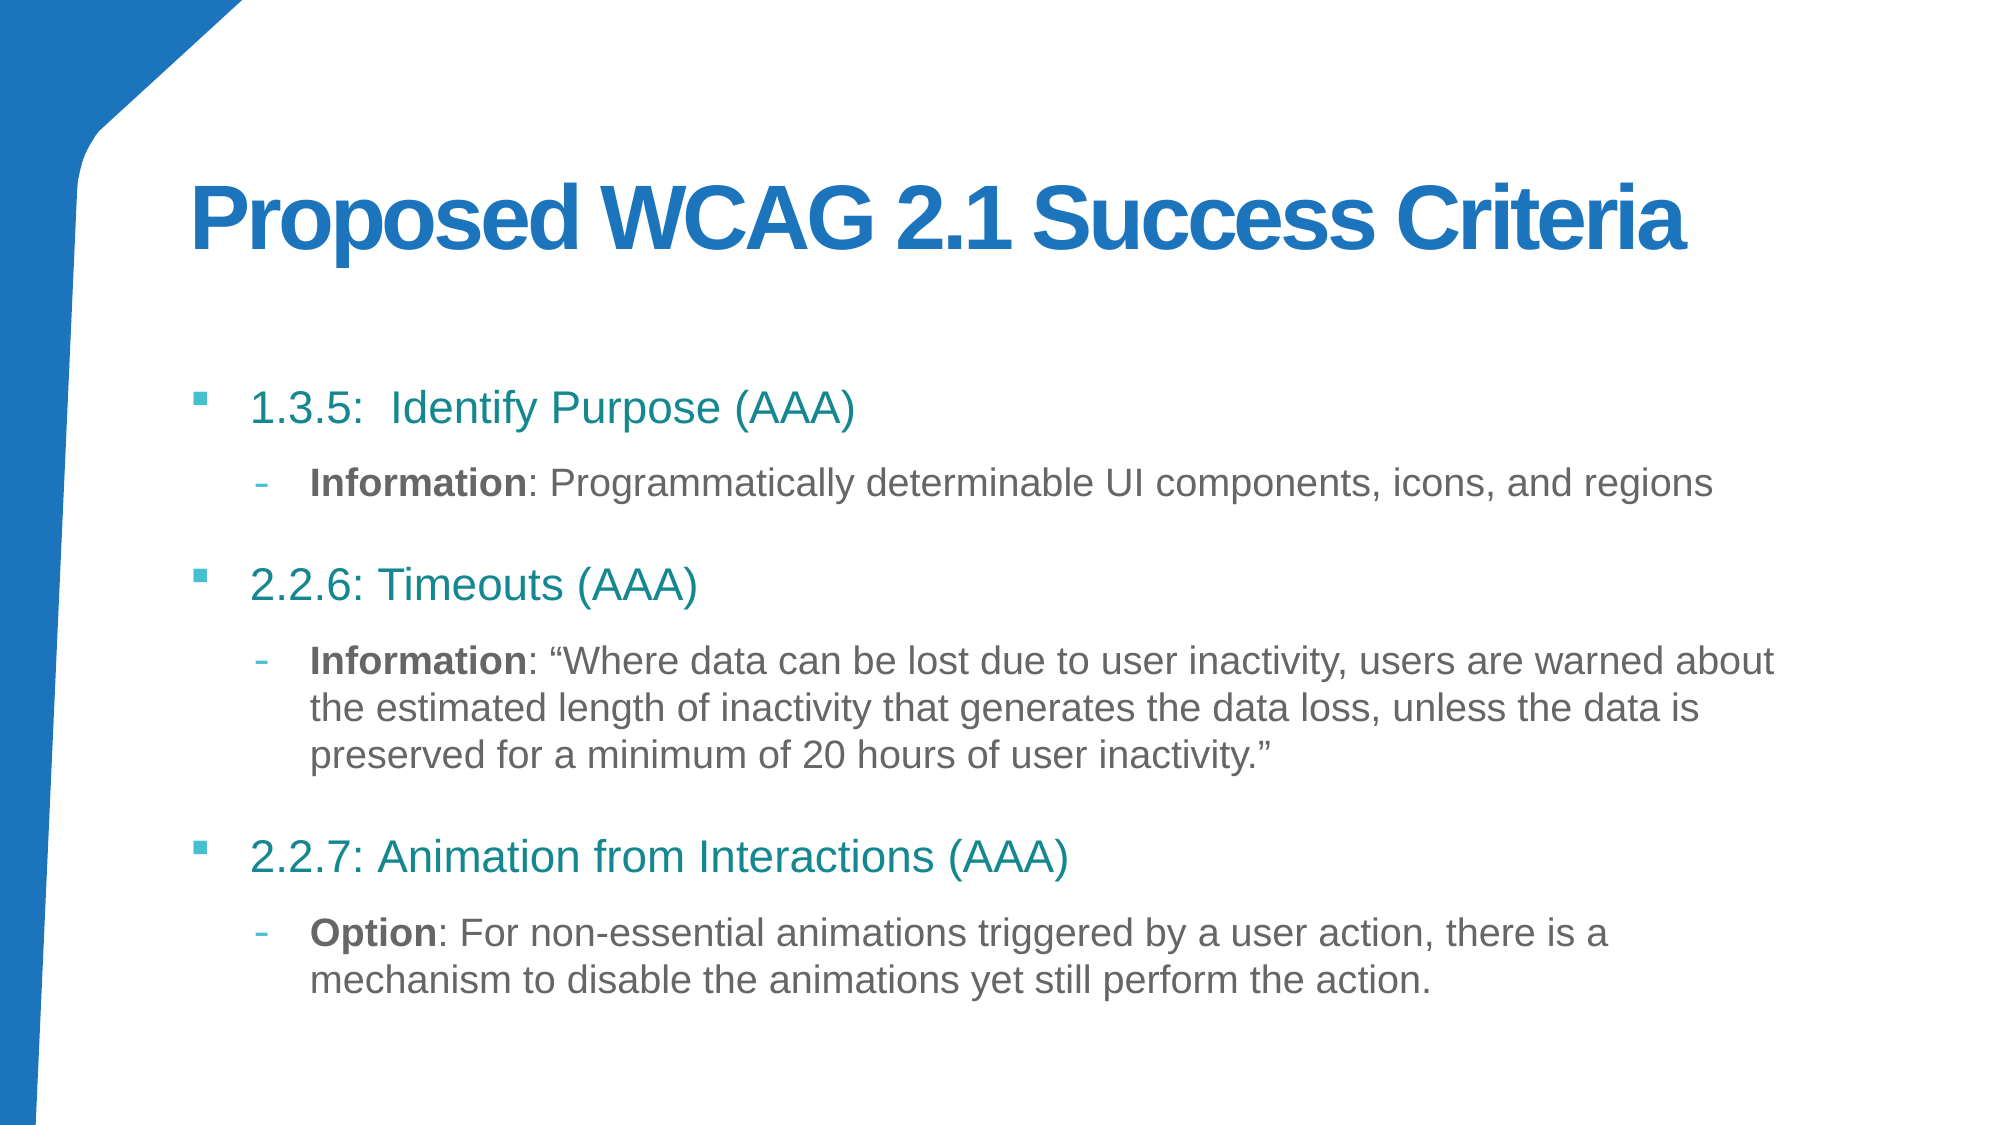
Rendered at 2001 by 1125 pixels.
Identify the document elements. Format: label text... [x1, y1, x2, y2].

list 1.3.5: Identify Purpose (AAA) Information: Programmatically determinable UI components, icons, and regions 2.2.6: Timeouts (AAA) Information: “Where data can be lost due to user inactivity, users are warned about the estimated length of inactivity that generates the data loss, unless the data is preserved for a minimum of 20 hours of user inactivity.” 2.2.7: Animation from Interactions (AAA) Option: For non-essential animations triggered by a user action, there is a mechanism to disable the animations yet still perform the action. [174, 369, 1825, 1071]
title Proposed WCAG 2.1 Success Criteria [174, 59, 1825, 278]
